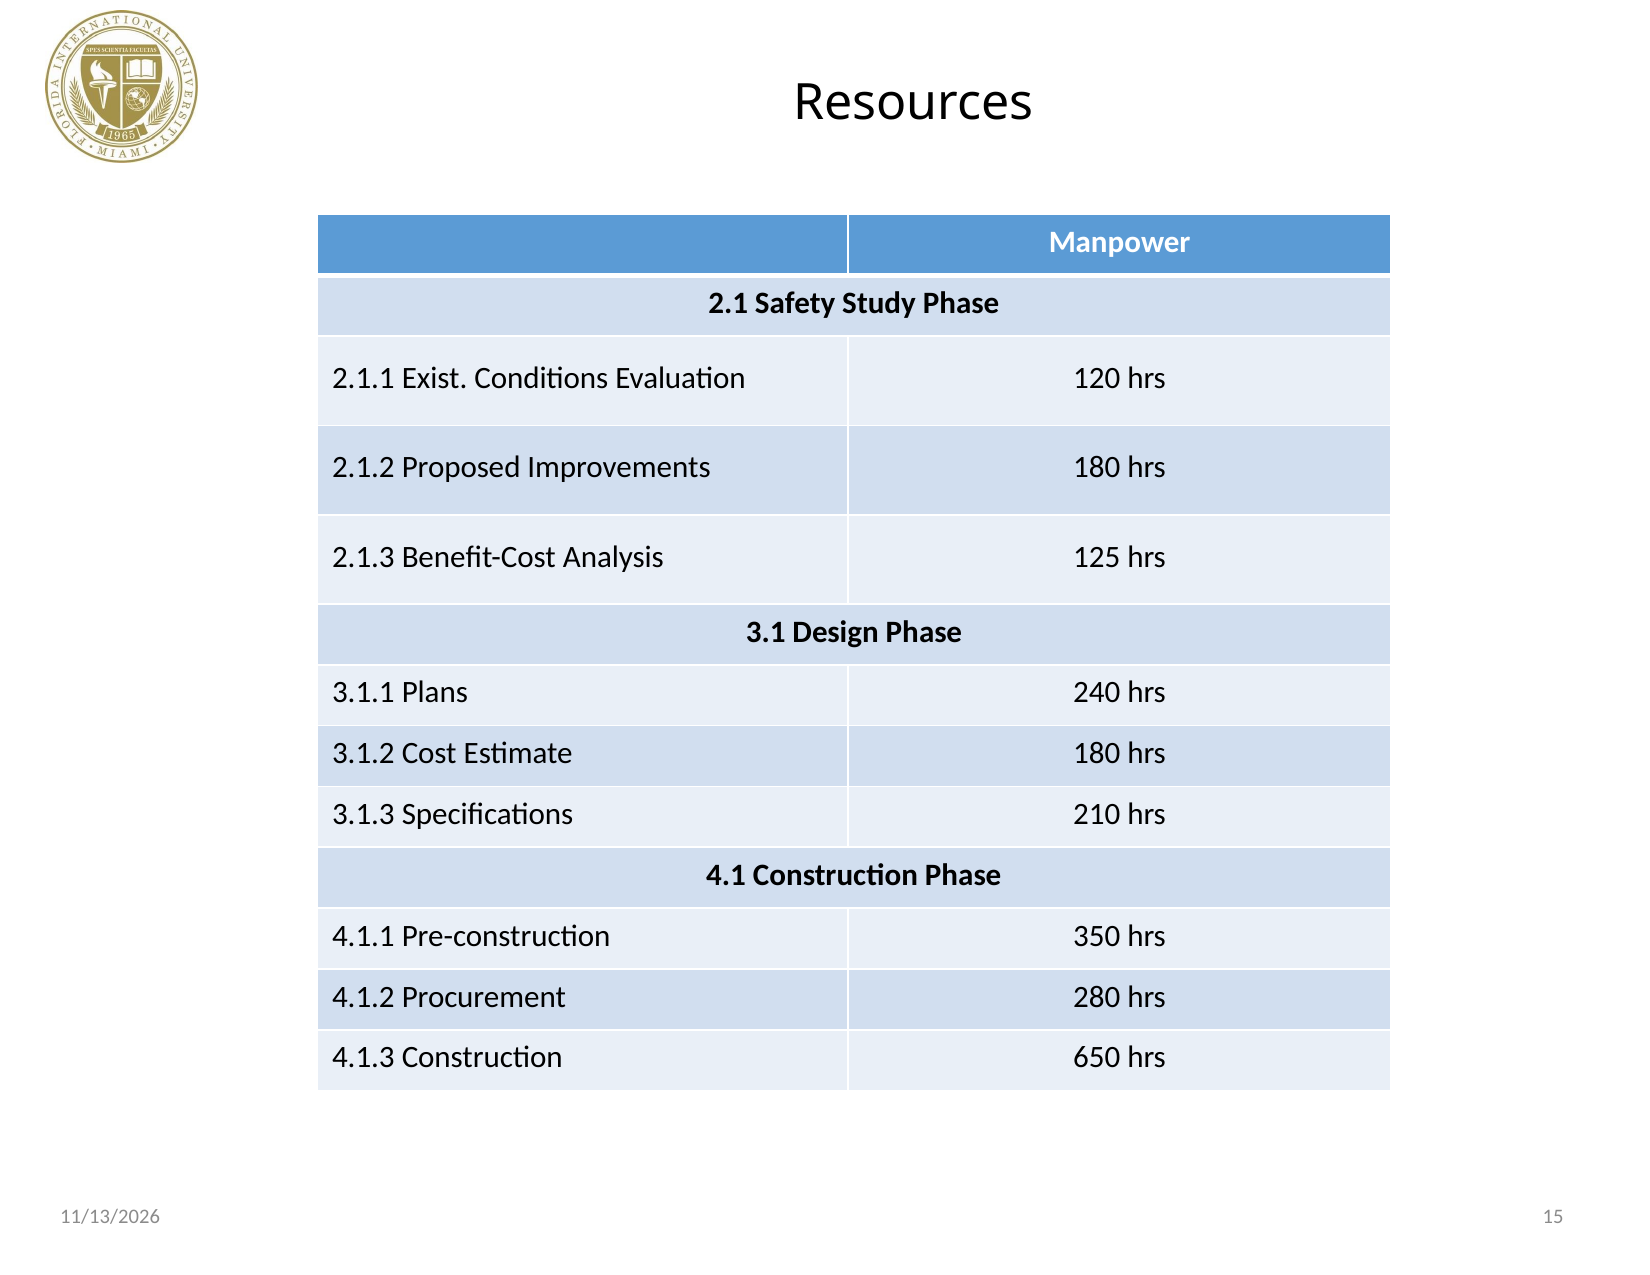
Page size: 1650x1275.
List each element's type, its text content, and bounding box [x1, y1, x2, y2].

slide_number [45, 1181, 417, 1250]
table_cell 3.1.2 Cost Estimate [318, 726, 847, 786]
title Resources [284, 10, 1543, 196]
table_cell 180 hrs [849, 726, 1390, 786]
table_cell 2.1.3 Benefit-Cost Analysis [318, 516, 847, 603]
table_cell 125 hrs [849, 516, 1390, 603]
table_cell 350 hrs [849, 909, 1390, 968]
table_cell 4.1.3 Construction [318, 1031, 847, 1090]
table_header [318, 215, 847, 273]
picture [45, 10, 198, 163]
table_header Manpower [849, 215, 1390, 273]
table_cell 240 hrs [849, 666, 1390, 725]
table_cell 180 hrs [849, 426, 1390, 514]
table_cell 2.1.2 Proposed Improvements [318, 426, 847, 514]
table_cell 2.1.1 Exist. Conditions Evaluation [318, 337, 847, 425]
slide_number 15 [1207, 1181, 1579, 1250]
table_cell 3.1.3 Specifications [318, 787, 847, 846]
table_cell 4.1.2 Procurement [318, 970, 847, 1029]
table_cell 120 hrs [849, 337, 1390, 425]
table_cell 3.1 Design Phase [318, 605, 1390, 664]
table_cell 210 hrs [849, 787, 1390, 846]
table_cell 4.1.1 Pre-construction [318, 909, 847, 968]
table_cell 4.1 Construction Phase [318, 848, 1390, 907]
table_cell 650 hrs [849, 1031, 1390, 1090]
table_cell 280 hrs [849, 970, 1390, 1029]
table_cell 2.1 Safety Study Phase [318, 278, 1390, 335]
table_cell 3.1.1 Plans [318, 666, 847, 725]
